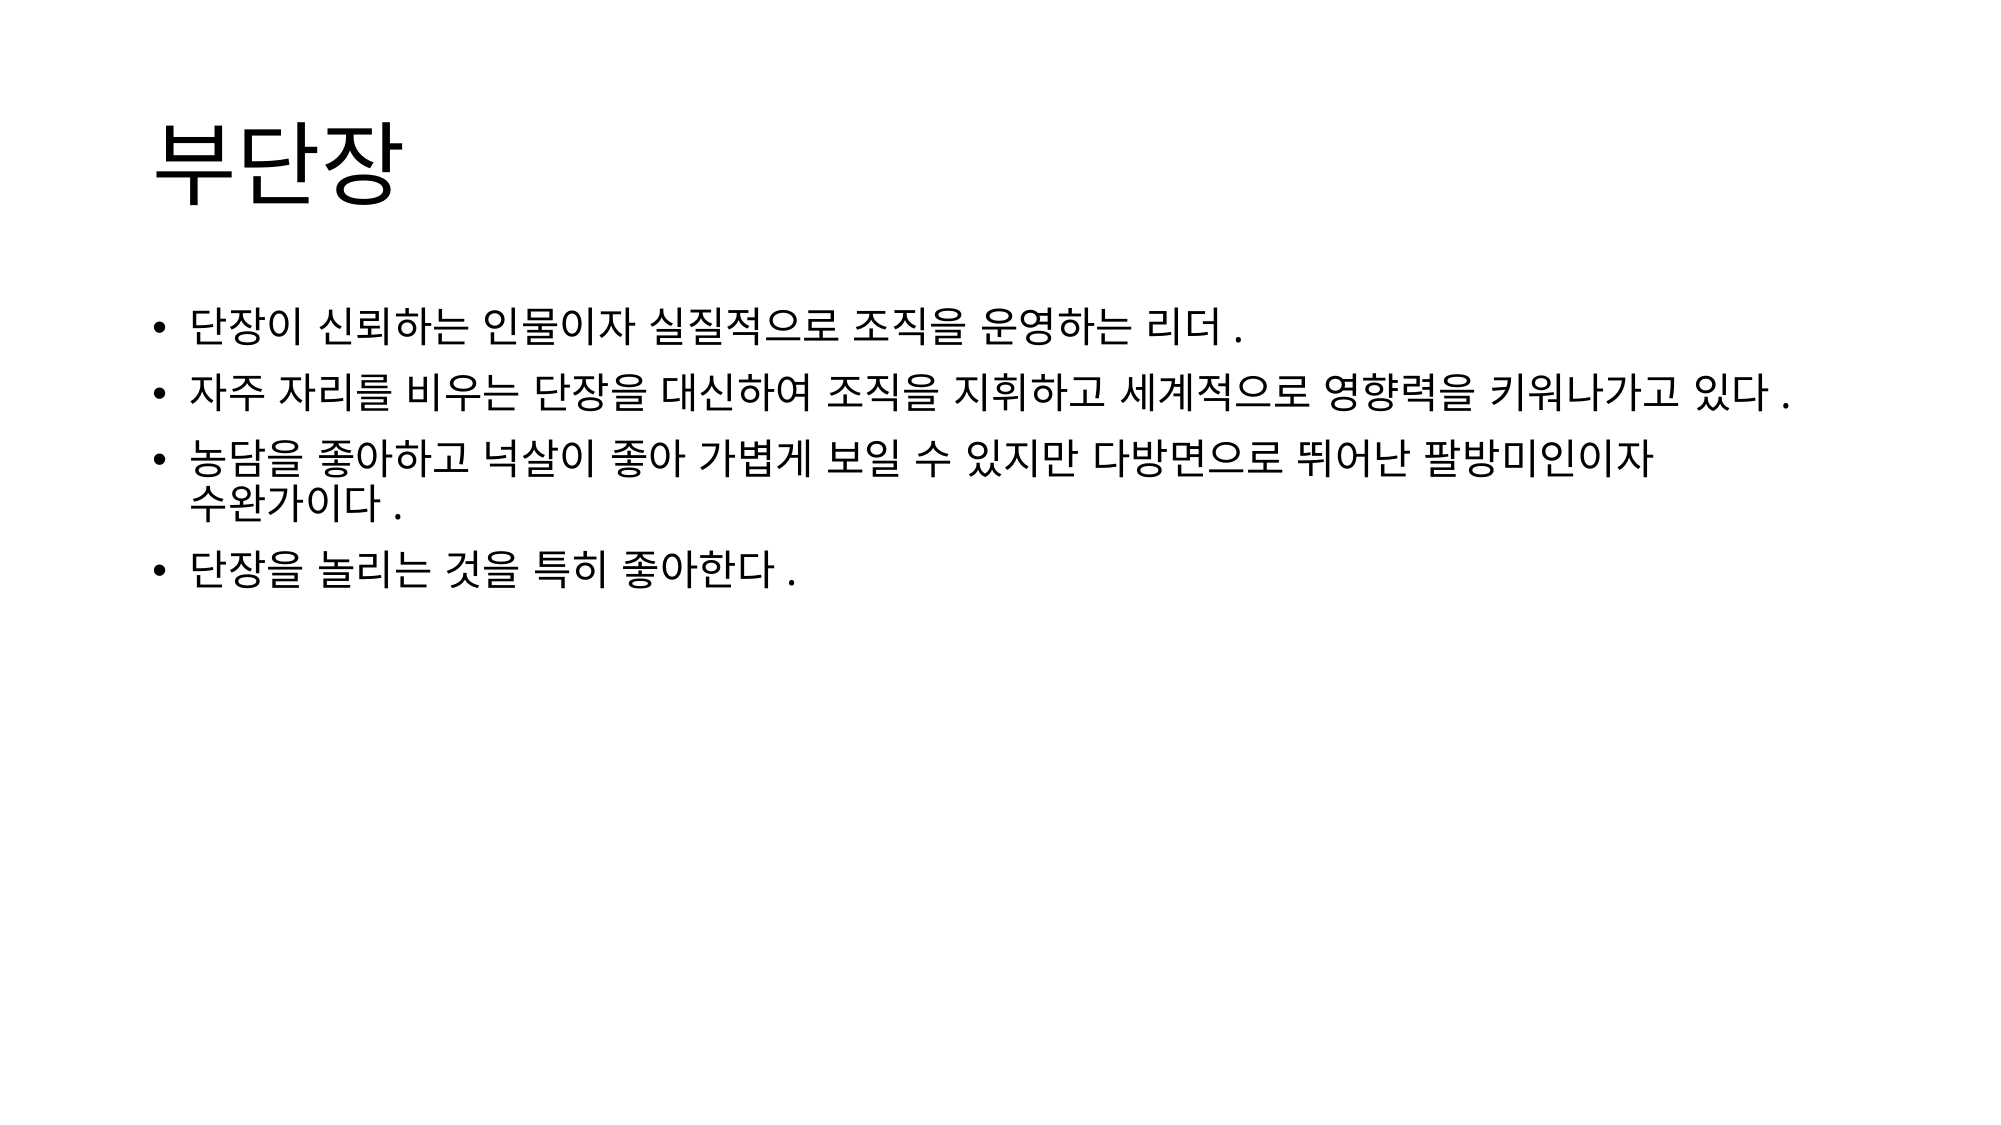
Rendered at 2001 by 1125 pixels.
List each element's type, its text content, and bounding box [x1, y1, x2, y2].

list 단장이 신뢰하는 인물이자 실질적으로 조직을 운영하는 리더. 자주 자리를 비우는 단장을 대신하여 조직을 지휘하고 세계적으로 영향력을 키워나가고 있다. 농담을 좋아하고 넉살이 좋아 가볍게 보일 수 있지만 다방면으로 뛰어난 팔방미인이자 수완가이다. 단장을 놀리는 것을 특히 좋아한다. [137, 299, 1863, 1014]
title 부단장 [137, 59, 1863, 278]
